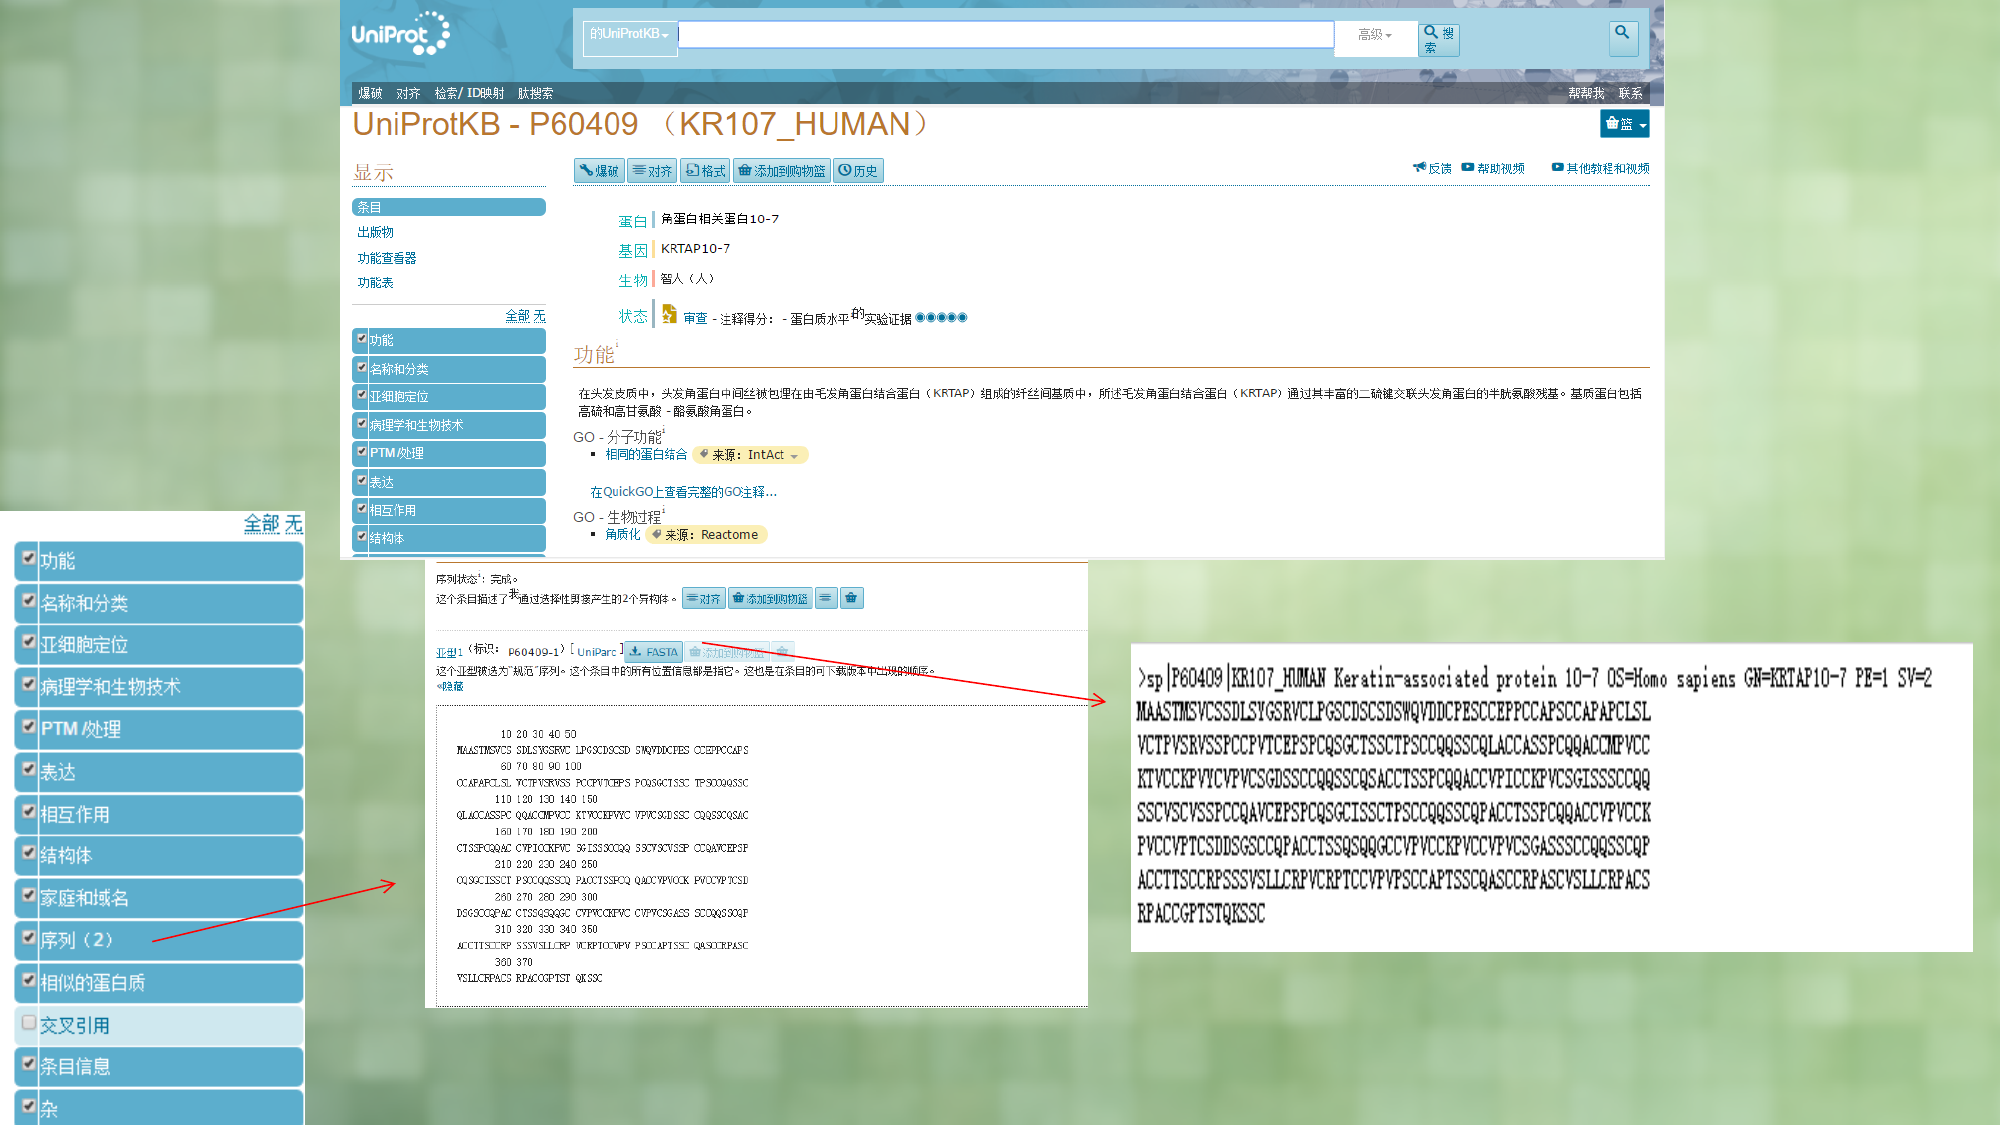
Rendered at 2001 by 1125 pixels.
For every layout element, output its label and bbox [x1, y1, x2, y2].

text_box [701, 642, 1107, 703]
text_box [151, 883, 396, 942]
picture [0, 0, 2000, 1125]
